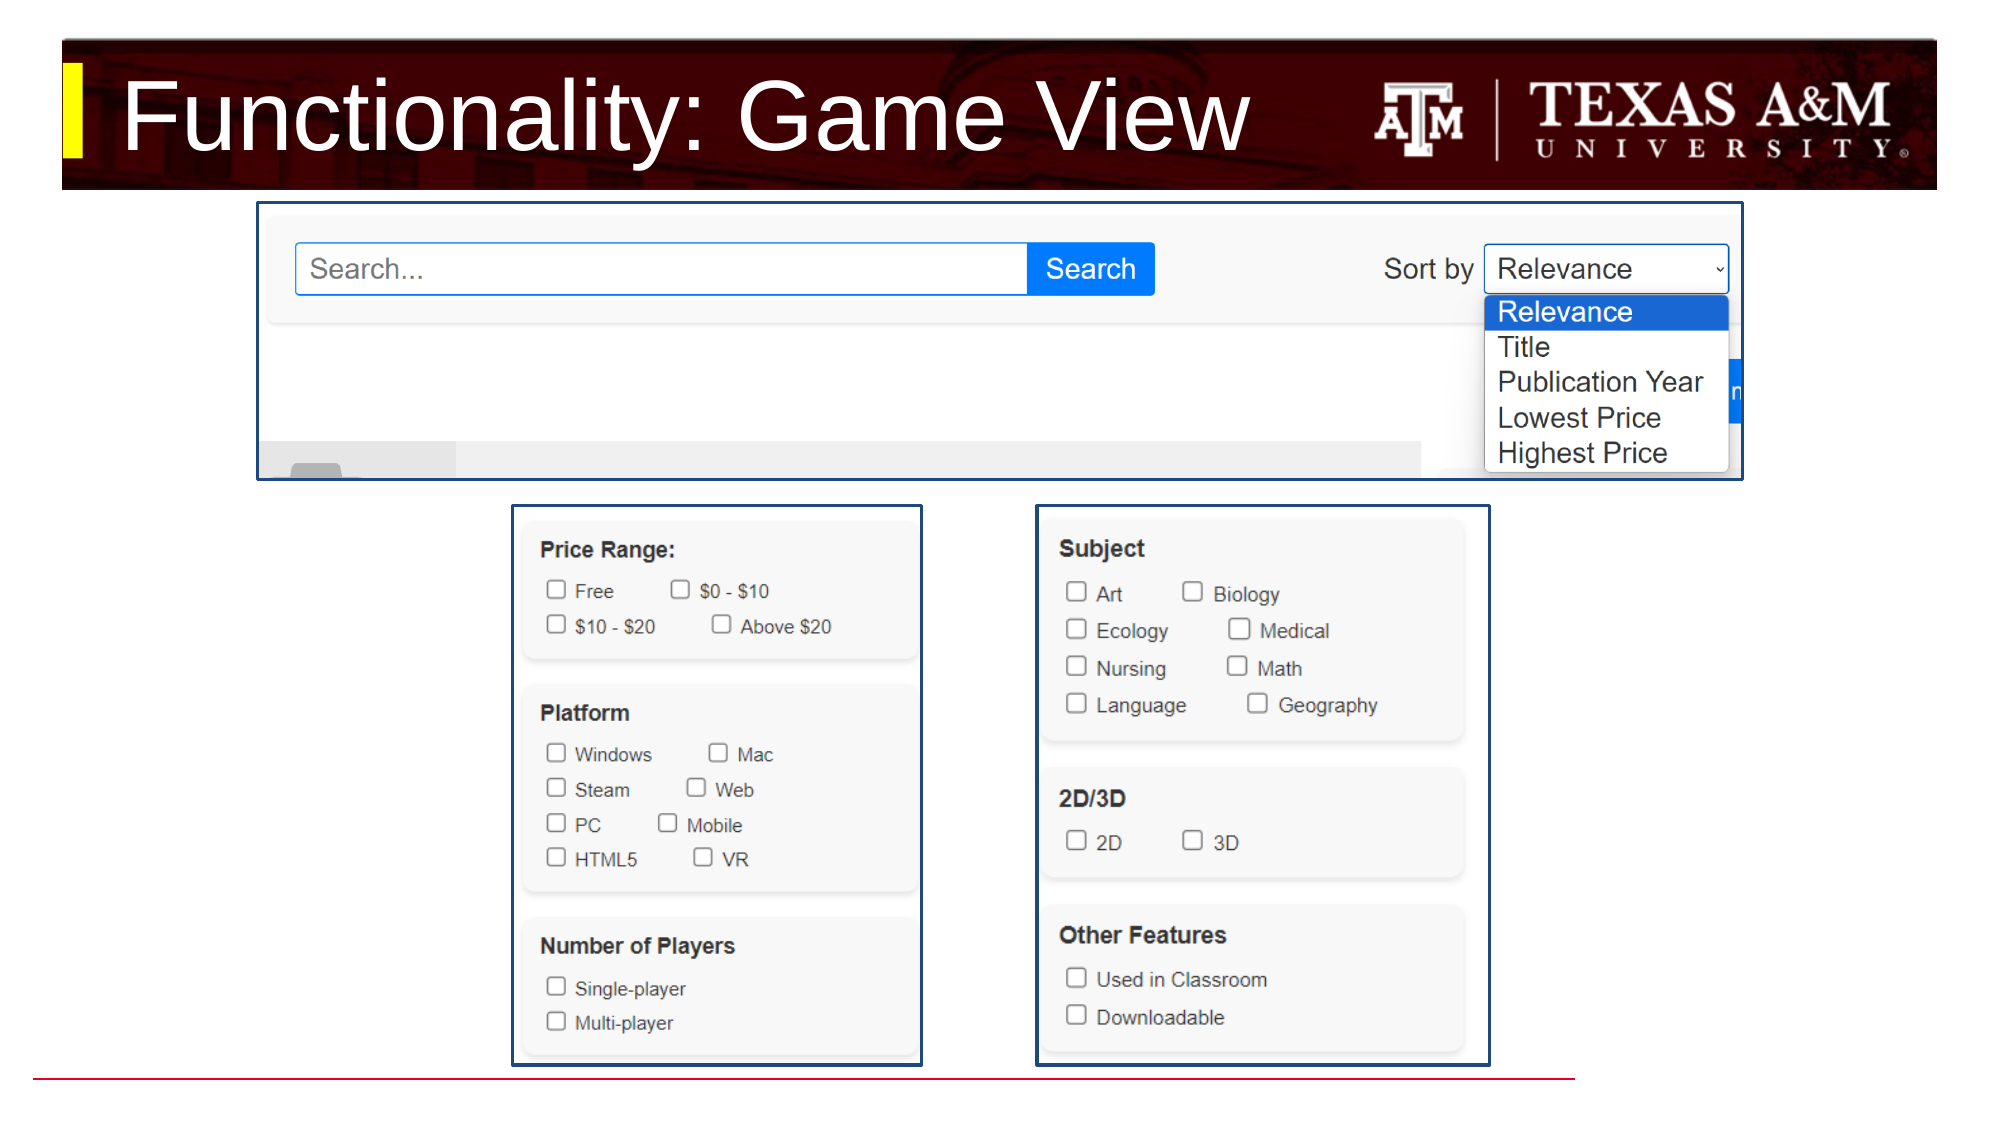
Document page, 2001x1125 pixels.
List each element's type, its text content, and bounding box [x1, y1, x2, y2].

picture [1038, 507, 1489, 1064]
picture [1367, 37, 1937, 190]
picture [62, 37, 105, 190]
picture [258, 203, 1741, 479]
title Functionality: Game View [105, 16, 1367, 205]
picture [513, 507, 921, 1064]
